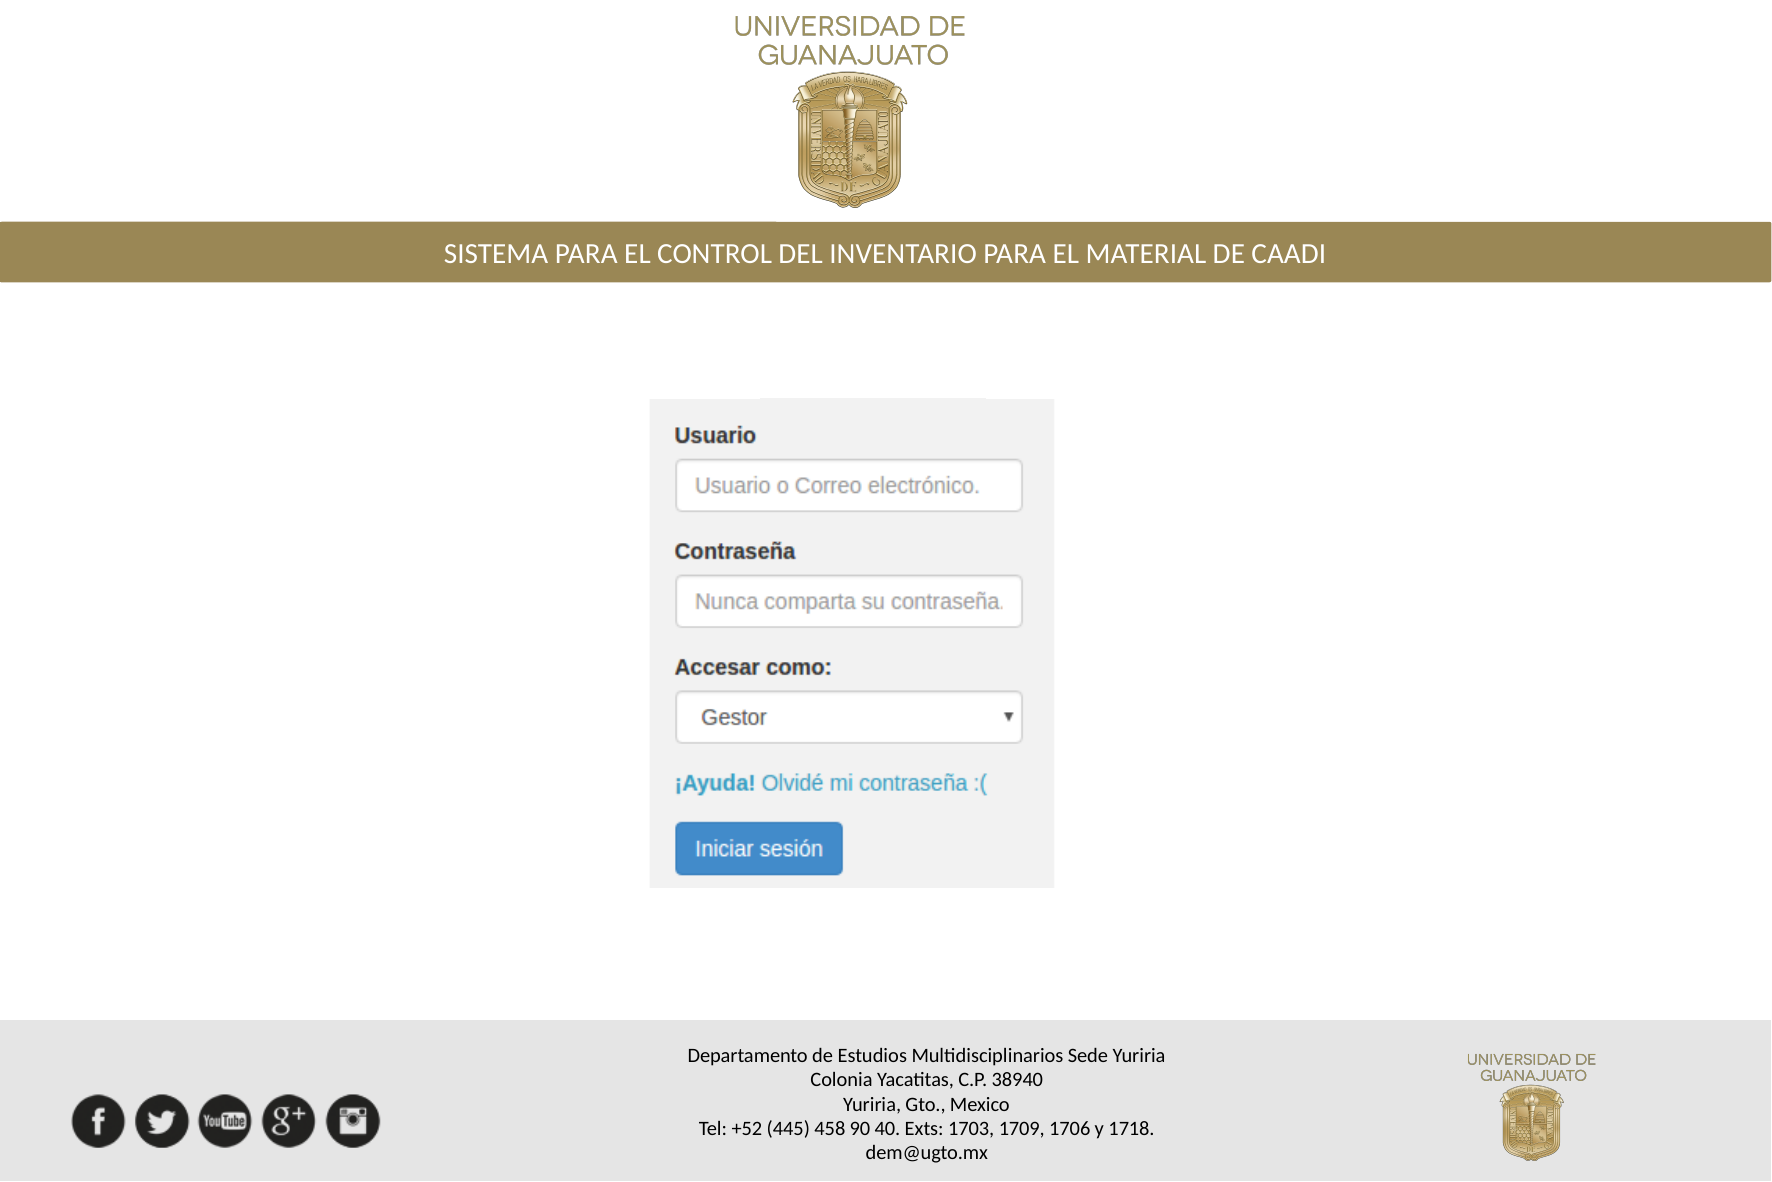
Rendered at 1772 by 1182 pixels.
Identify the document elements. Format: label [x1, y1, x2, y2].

picture [0, 0, 1769, 284]
text_box [0, 987, 1771, 1181]
text_box [649, 399, 1056, 888]
